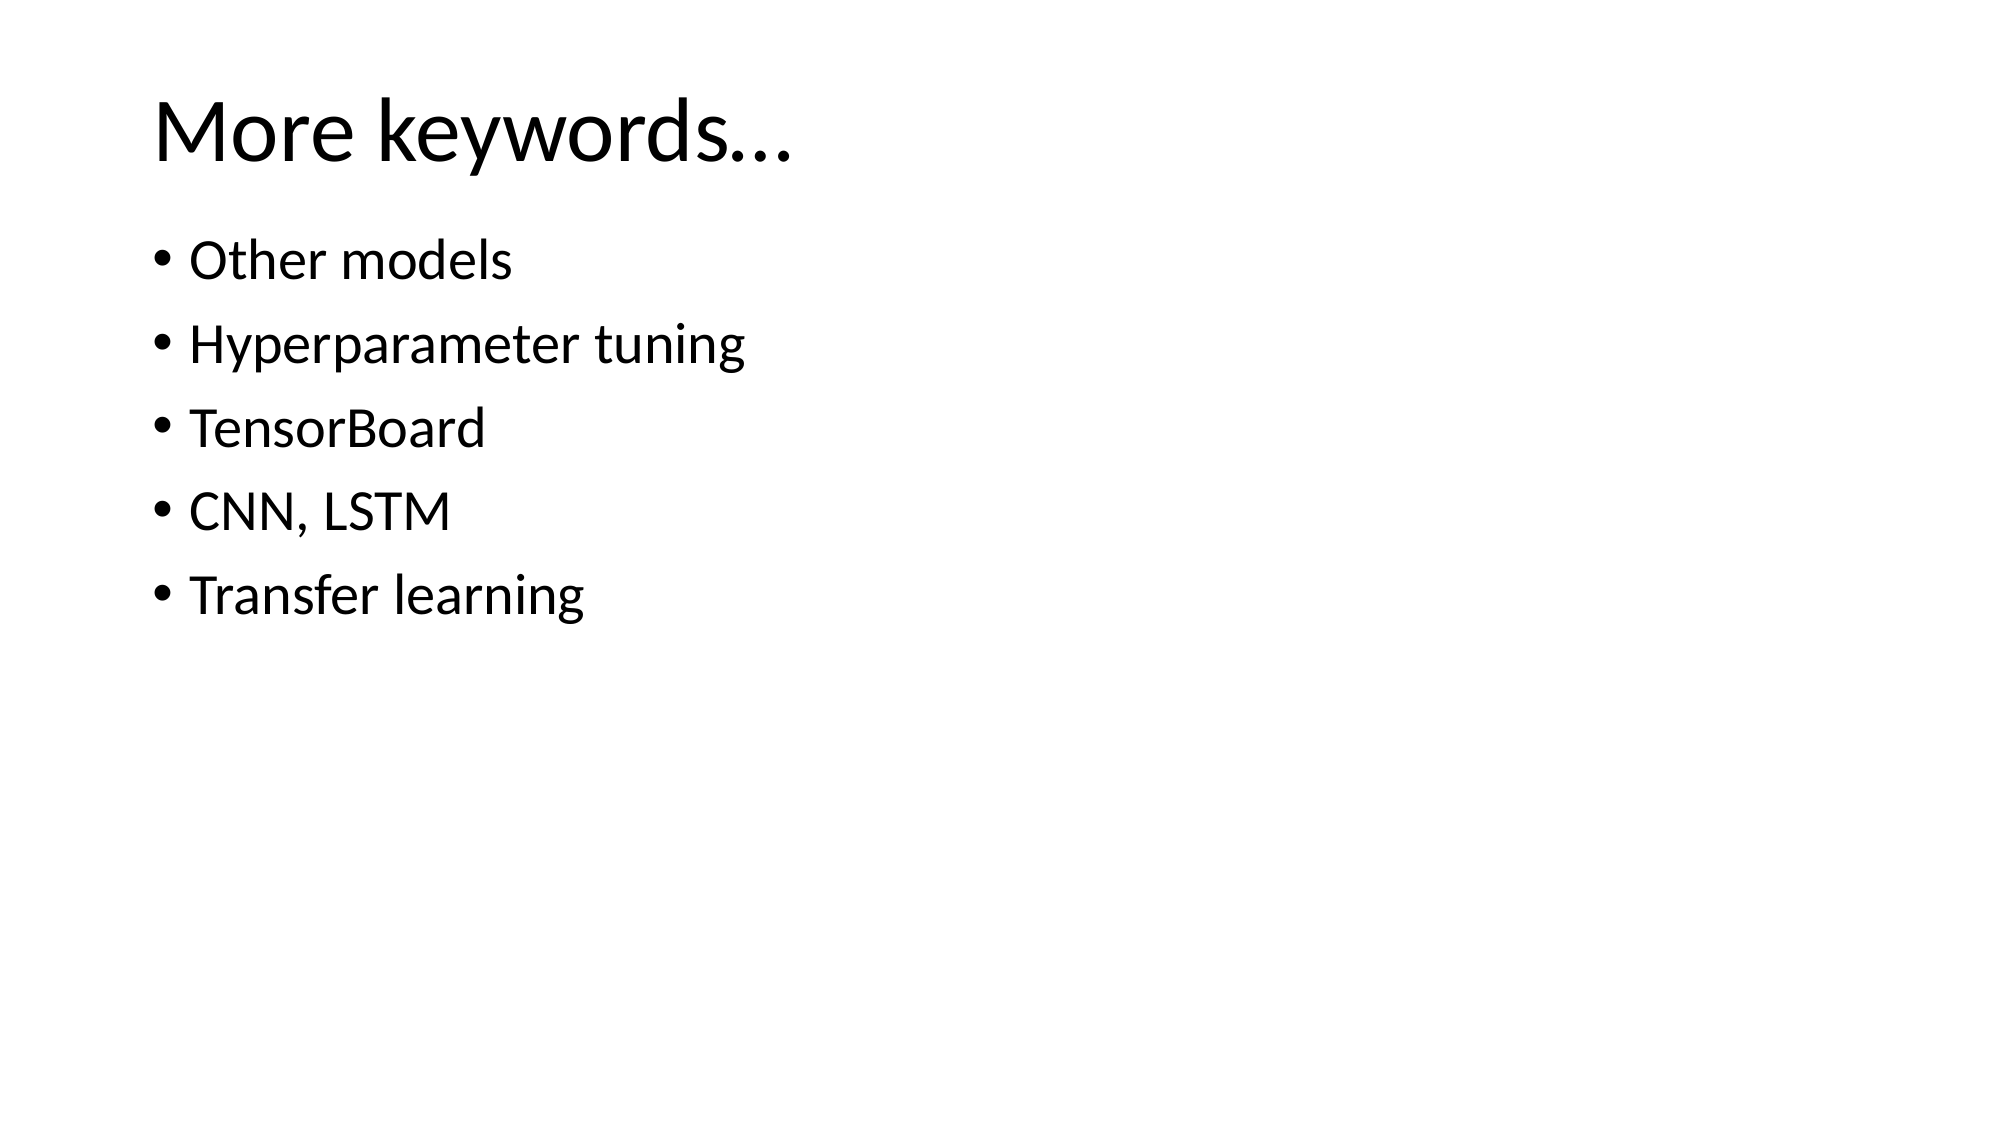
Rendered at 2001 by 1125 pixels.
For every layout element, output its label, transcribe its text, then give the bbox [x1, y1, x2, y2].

list Other models Hyperparameter tuning TensorBoard CNN, LSTM Transfer learning [137, 221, 1863, 1014]
title More keywords… [137, 59, 1863, 205]
